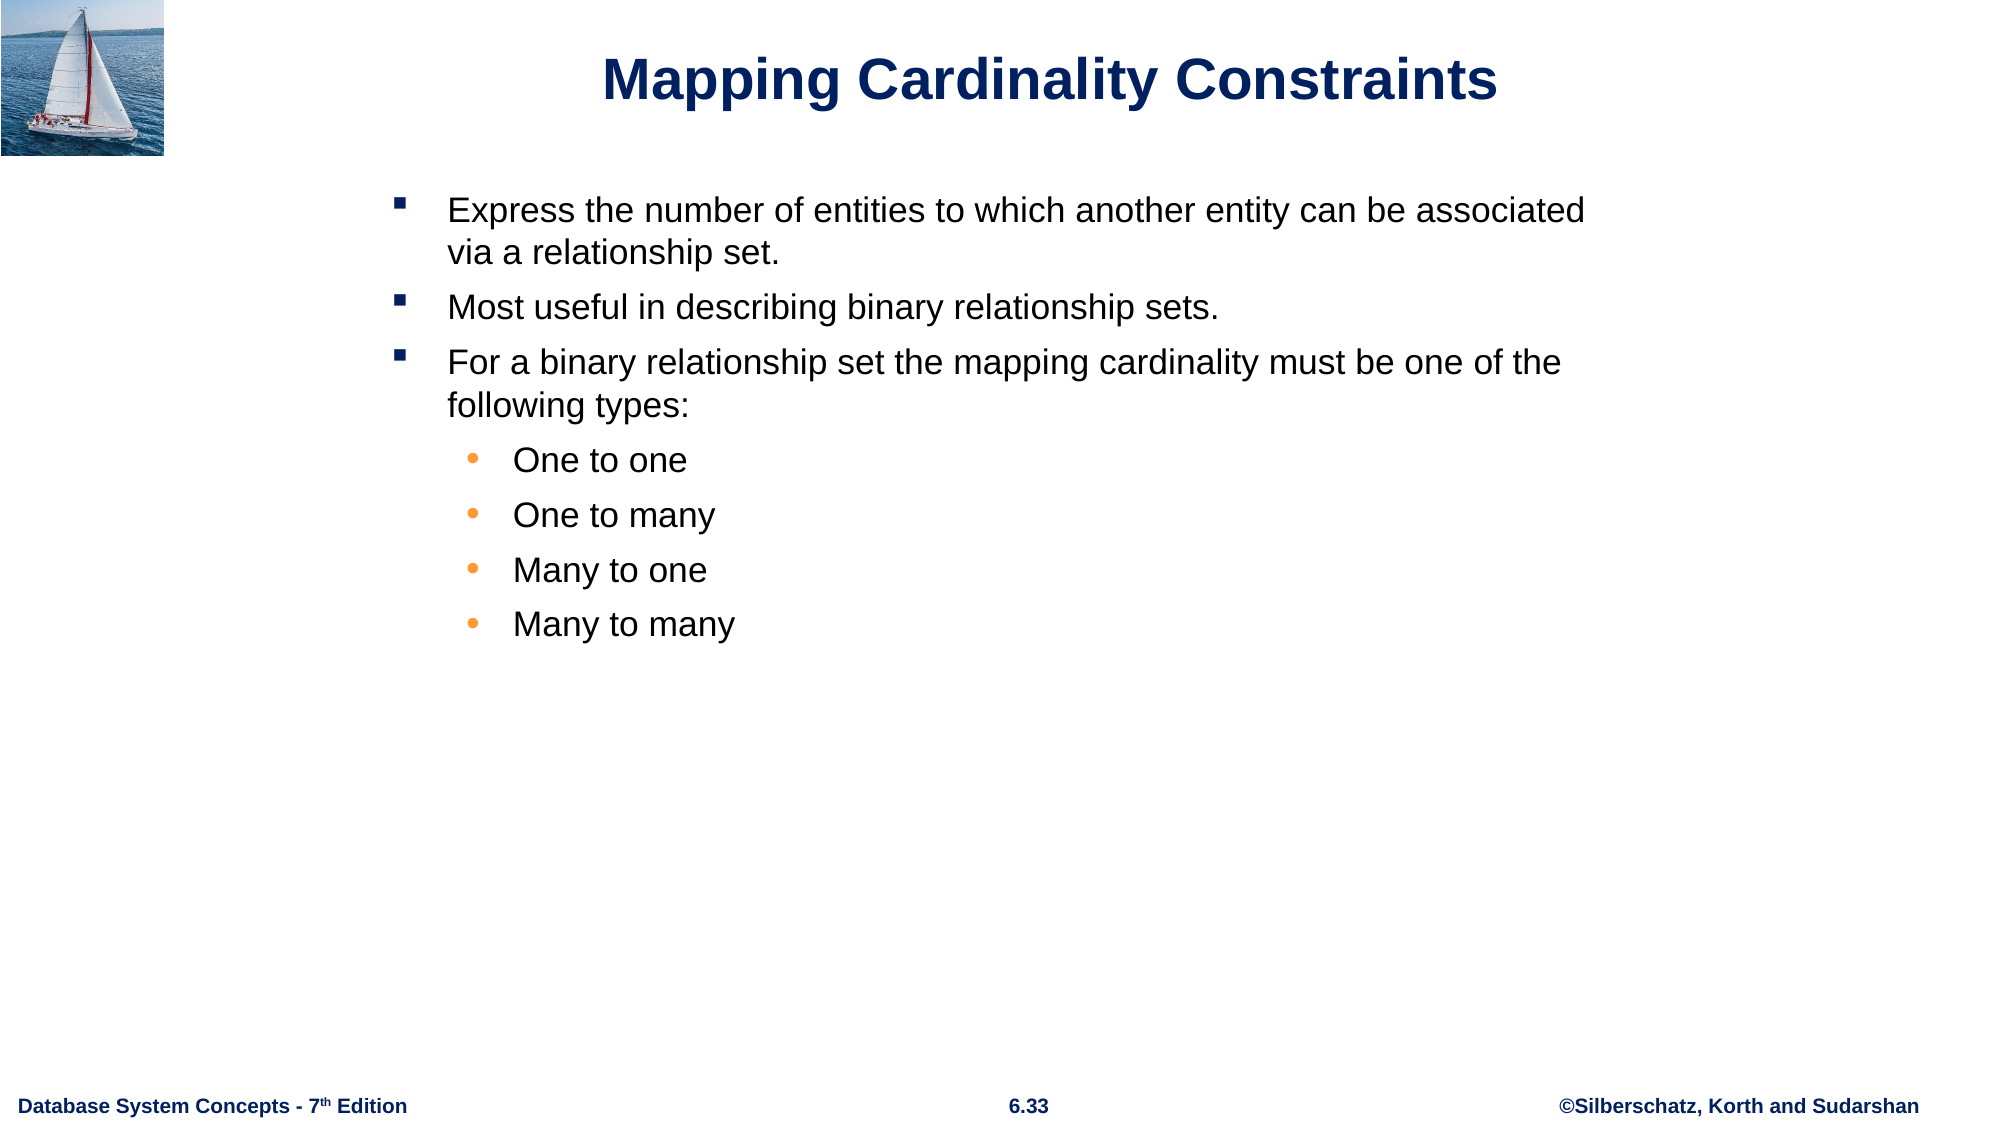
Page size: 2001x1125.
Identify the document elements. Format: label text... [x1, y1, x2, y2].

title Mapping Cardinality Constraints [167, 18, 1935, 120]
list Express the number of entities to which another entity can be associated via a relationship set. Most useful in describing binary relationship sets. For a binary relationship set the mapping cardinality must be one of the following types: One to one One to many Many to one Many to many [376, 179, 1625, 855]
picture [1, 0, 164, 156]
